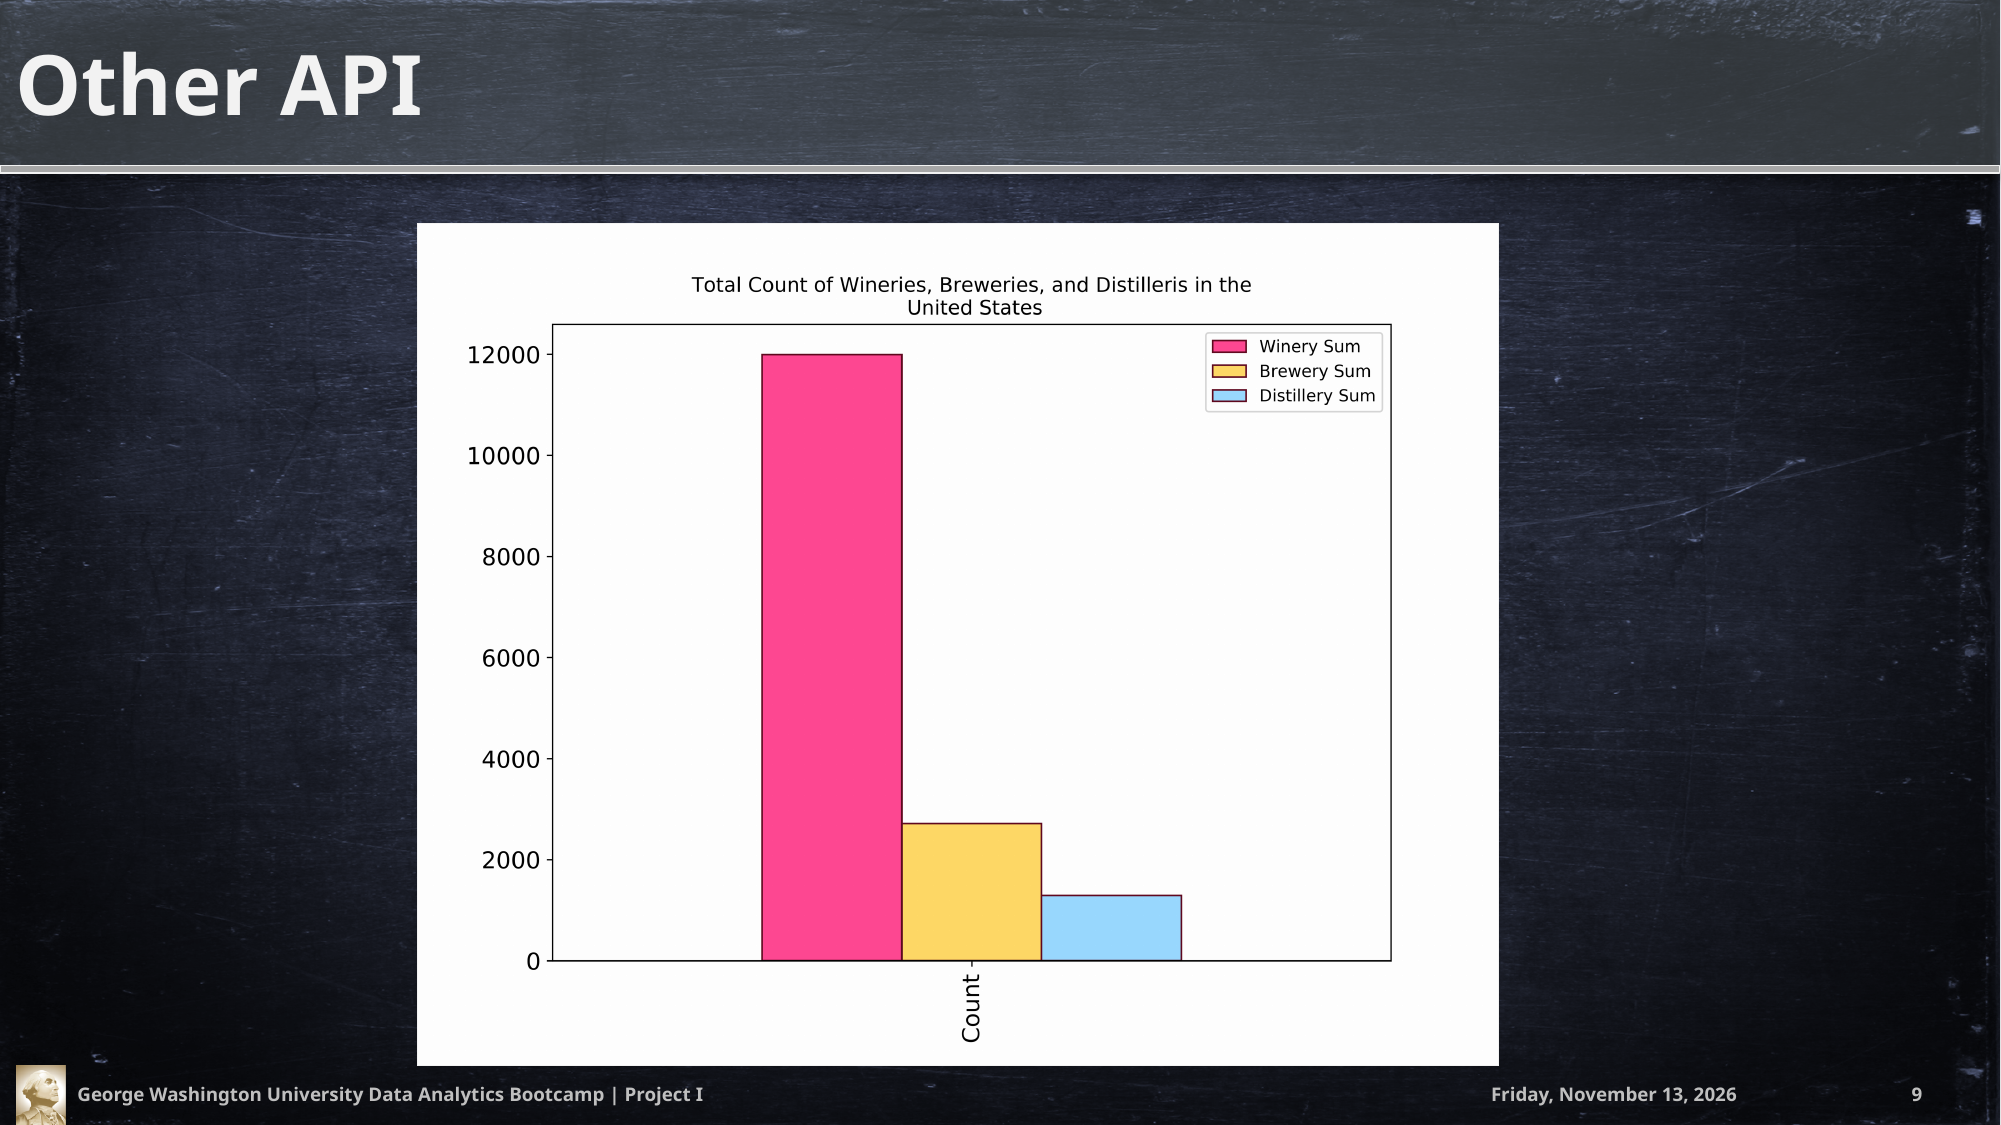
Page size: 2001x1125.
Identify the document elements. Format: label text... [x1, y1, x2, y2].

slide_number 9 [1847, 1065, 1938, 1125]
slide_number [1337, 1065, 1752, 1125]
title Other API [0, 0, 2000, 166]
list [416, 223, 1500, 1066]
picture [16, 1065, 62, 1125]
footer George Washington University Data Analytics Bootcamp | Project I [62, 1065, 1300, 1125]
